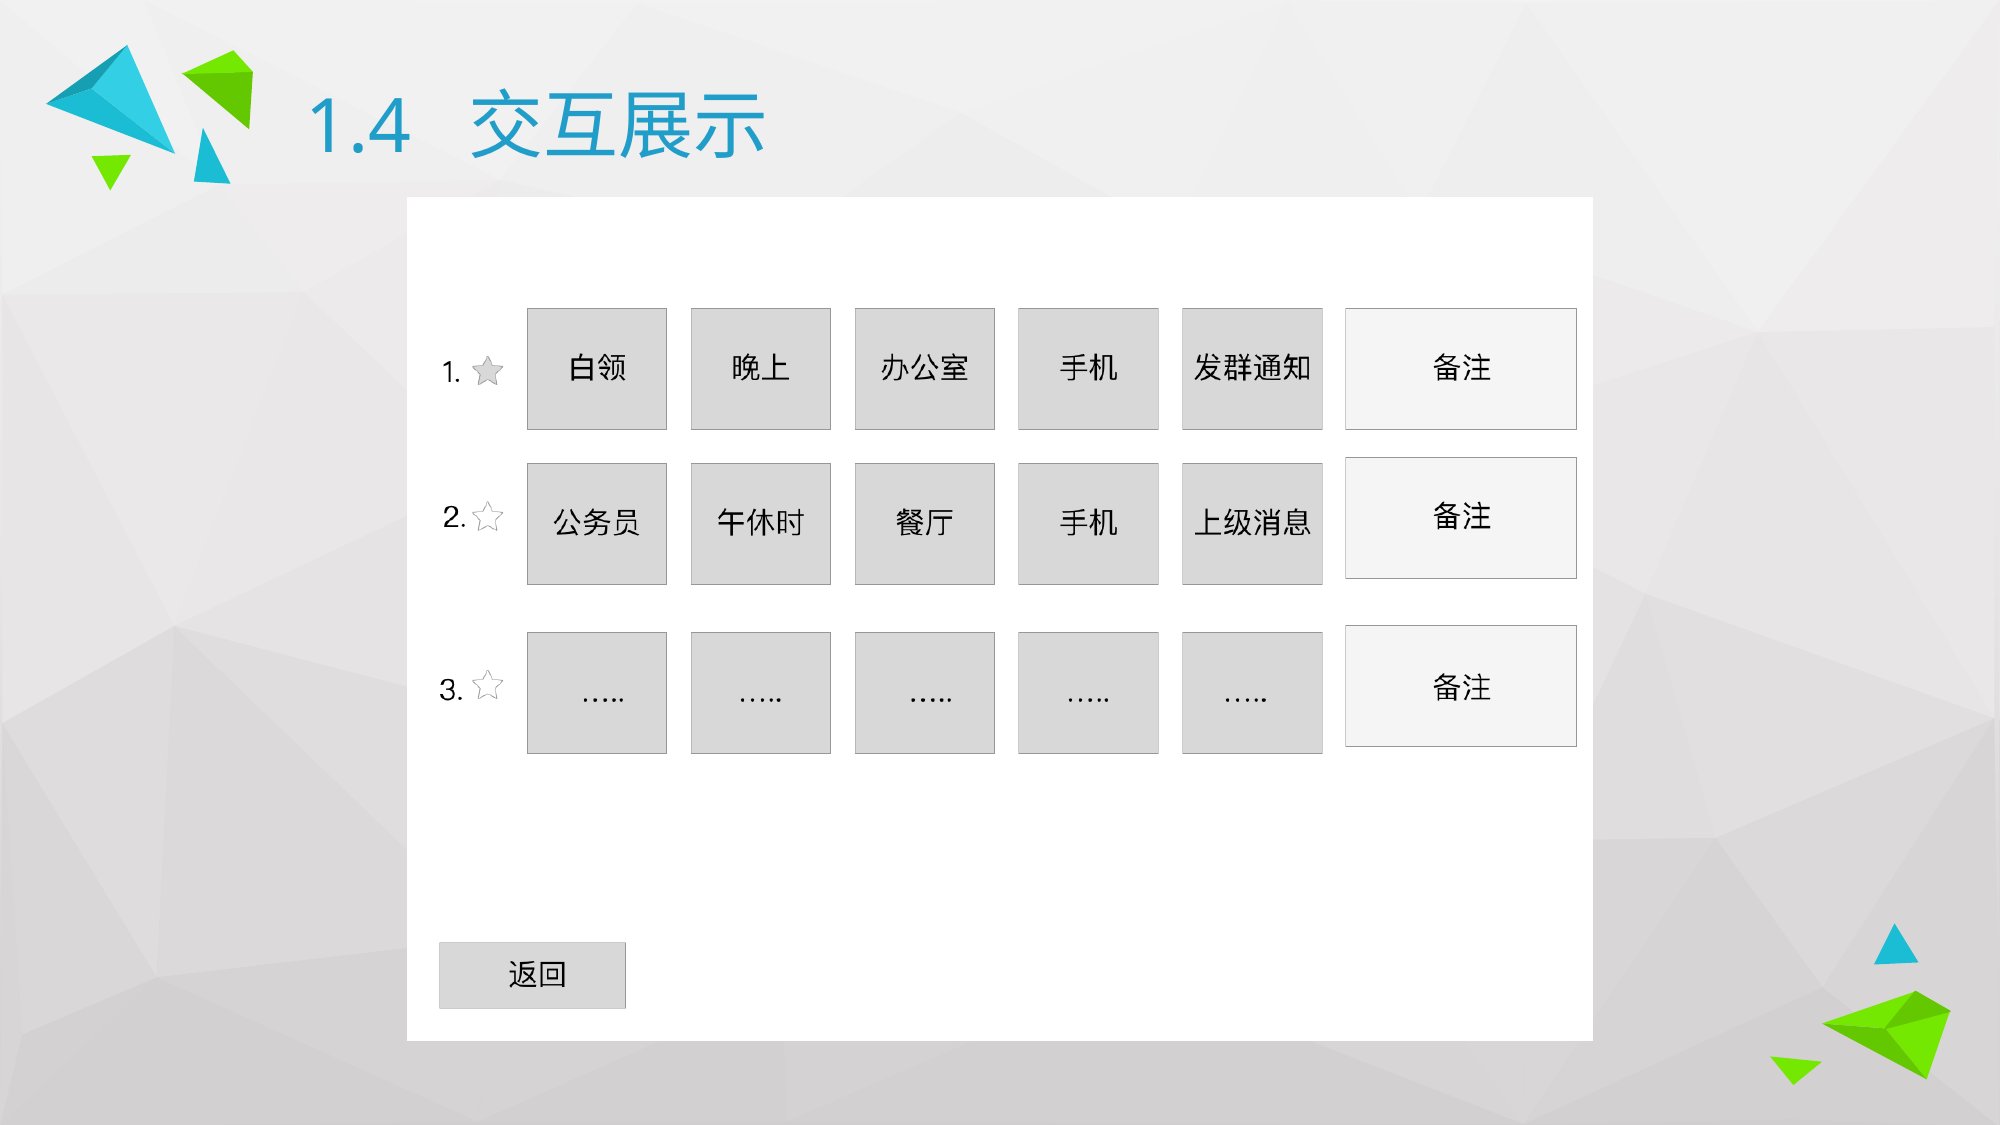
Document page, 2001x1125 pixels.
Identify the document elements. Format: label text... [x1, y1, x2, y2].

title 1.4 交互展示 [290, 58, 1710, 198]
picture [406, 197, 1593, 1041]
